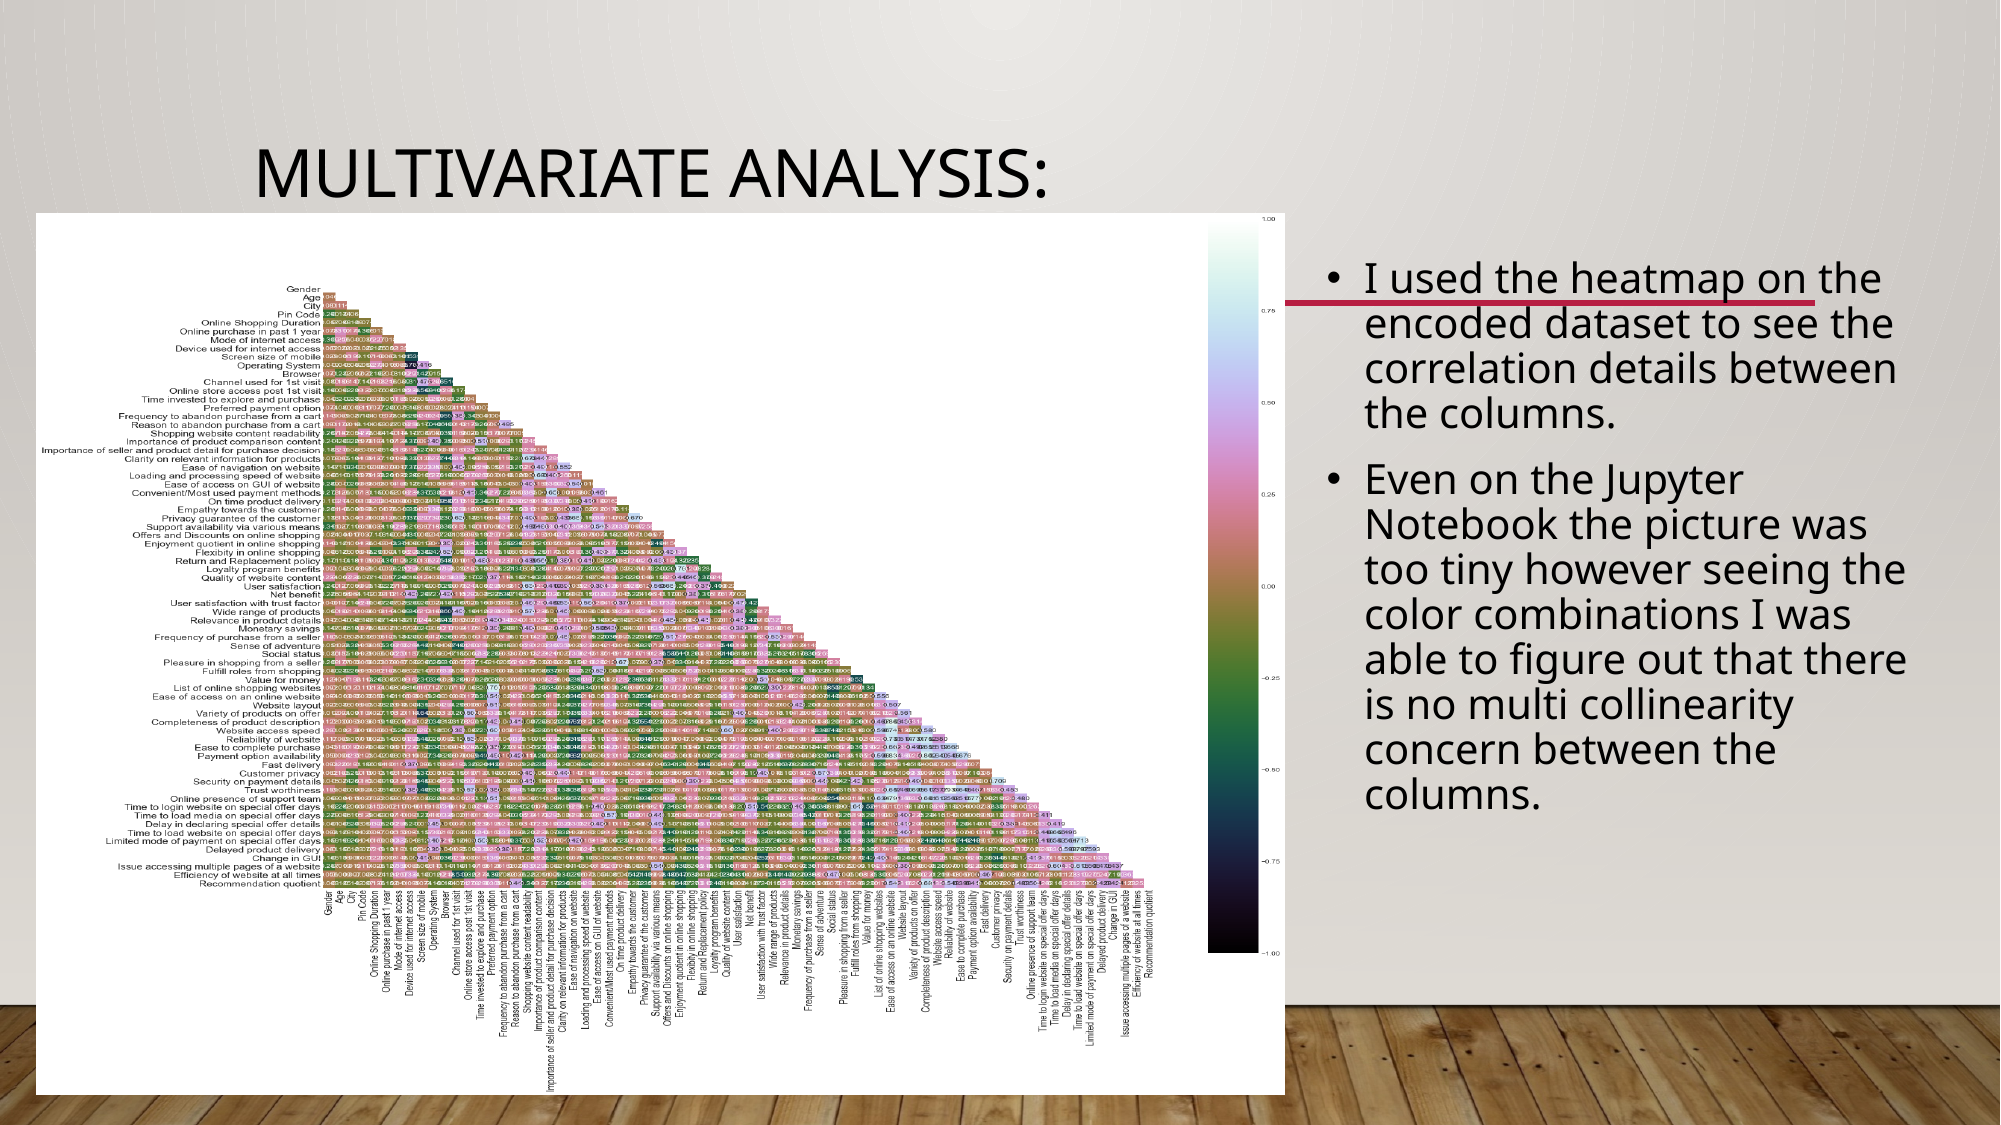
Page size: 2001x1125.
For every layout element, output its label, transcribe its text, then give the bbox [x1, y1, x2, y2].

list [36, 213, 1285, 1095]
title Multivariate Analysis: [238, 131, 1814, 305]
text_box I used the heatmap on the encoded dataset to see the correlation details between the columns. Even on the Jupyter Notebook the picture was too tiny however seeing the color combinations I was able to figure out that there is no multi collinearity concern between the columns. [1311, 249, 1943, 987]
picture [0, 1005, 2000, 1125]
